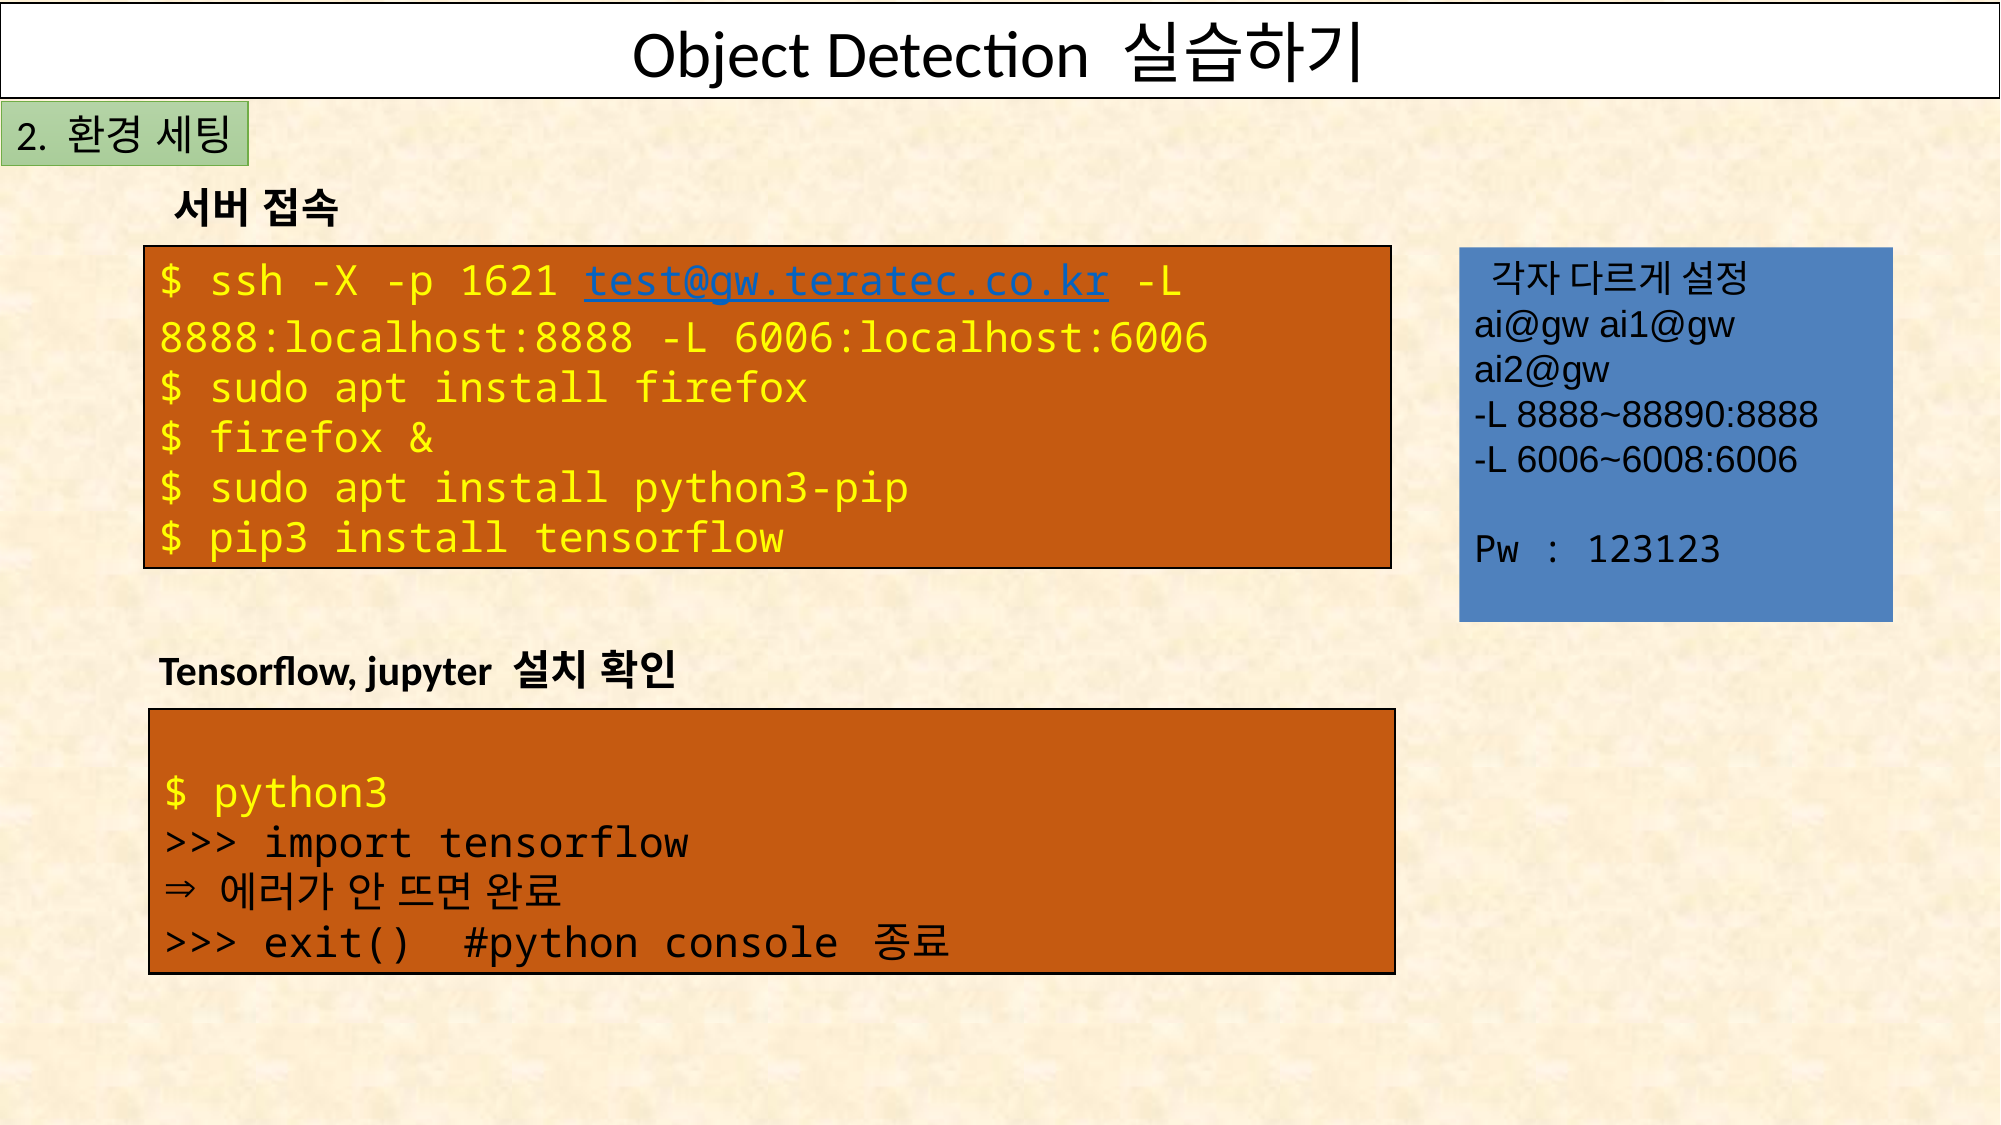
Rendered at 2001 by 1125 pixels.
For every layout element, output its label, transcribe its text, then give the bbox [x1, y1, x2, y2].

text_box Tensorflow, jupyter 설치 확인 [144, 636, 1848, 702]
text_box $ ssh -X -p 1621 test@gw.teratec.co.kr -L 8888:localhost:8888 -L 6006:localhost:6006 $ sudo apt install firefox $ firefox & $ sudo apt install python3-pip $ pip3 install tensorflow [143, 245, 1392, 569]
text_box 각자 다르게 설정 ai@gw ai1@gw ai2@gw -L 8888~88890:8888 -L 6006~6008:6006 Pw : 123123 [1459, 247, 1893, 622]
text_box $ python3 >>> import tensorflow 에러가 안 뜨면 완료 >>> exit() #python console 종료 [148, 708, 1396, 975]
text_box 2. 환경 세팅 [1, 101, 249, 166]
picture [0, 0, 2001, 1125]
text_box 서버 접속 [139, 174, 1844, 240]
text_box Object Detection 실습하기 [0, 2, 2000, 99]
